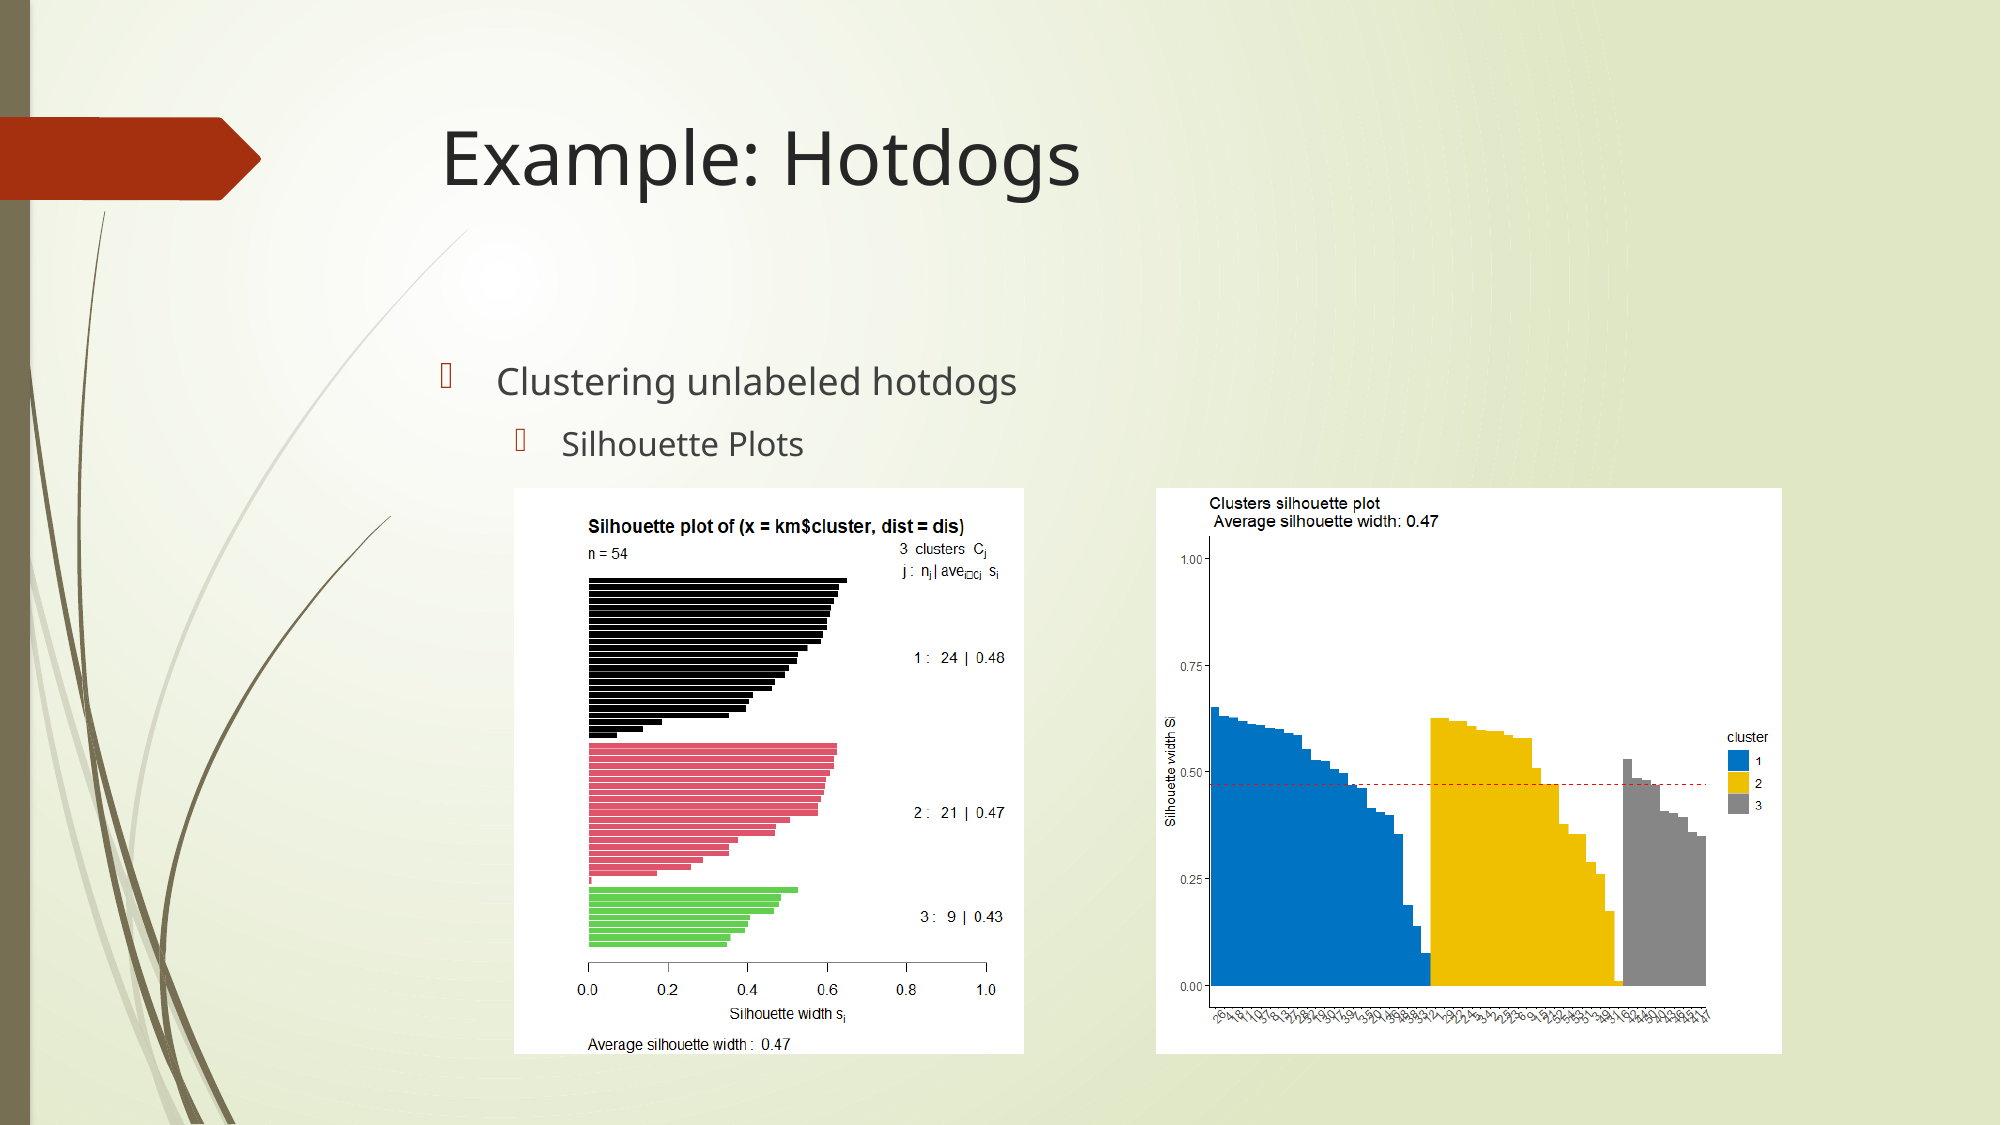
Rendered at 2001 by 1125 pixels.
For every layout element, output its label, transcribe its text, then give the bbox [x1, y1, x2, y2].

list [514, 488, 1024, 1055]
picture [1155, 488, 1782, 1055]
title Example: Hotdogs [425, 102, 1888, 313]
text_box Clustering unlabeled hotdogs Silhouette Plots [424, 350, 1888, 970]
